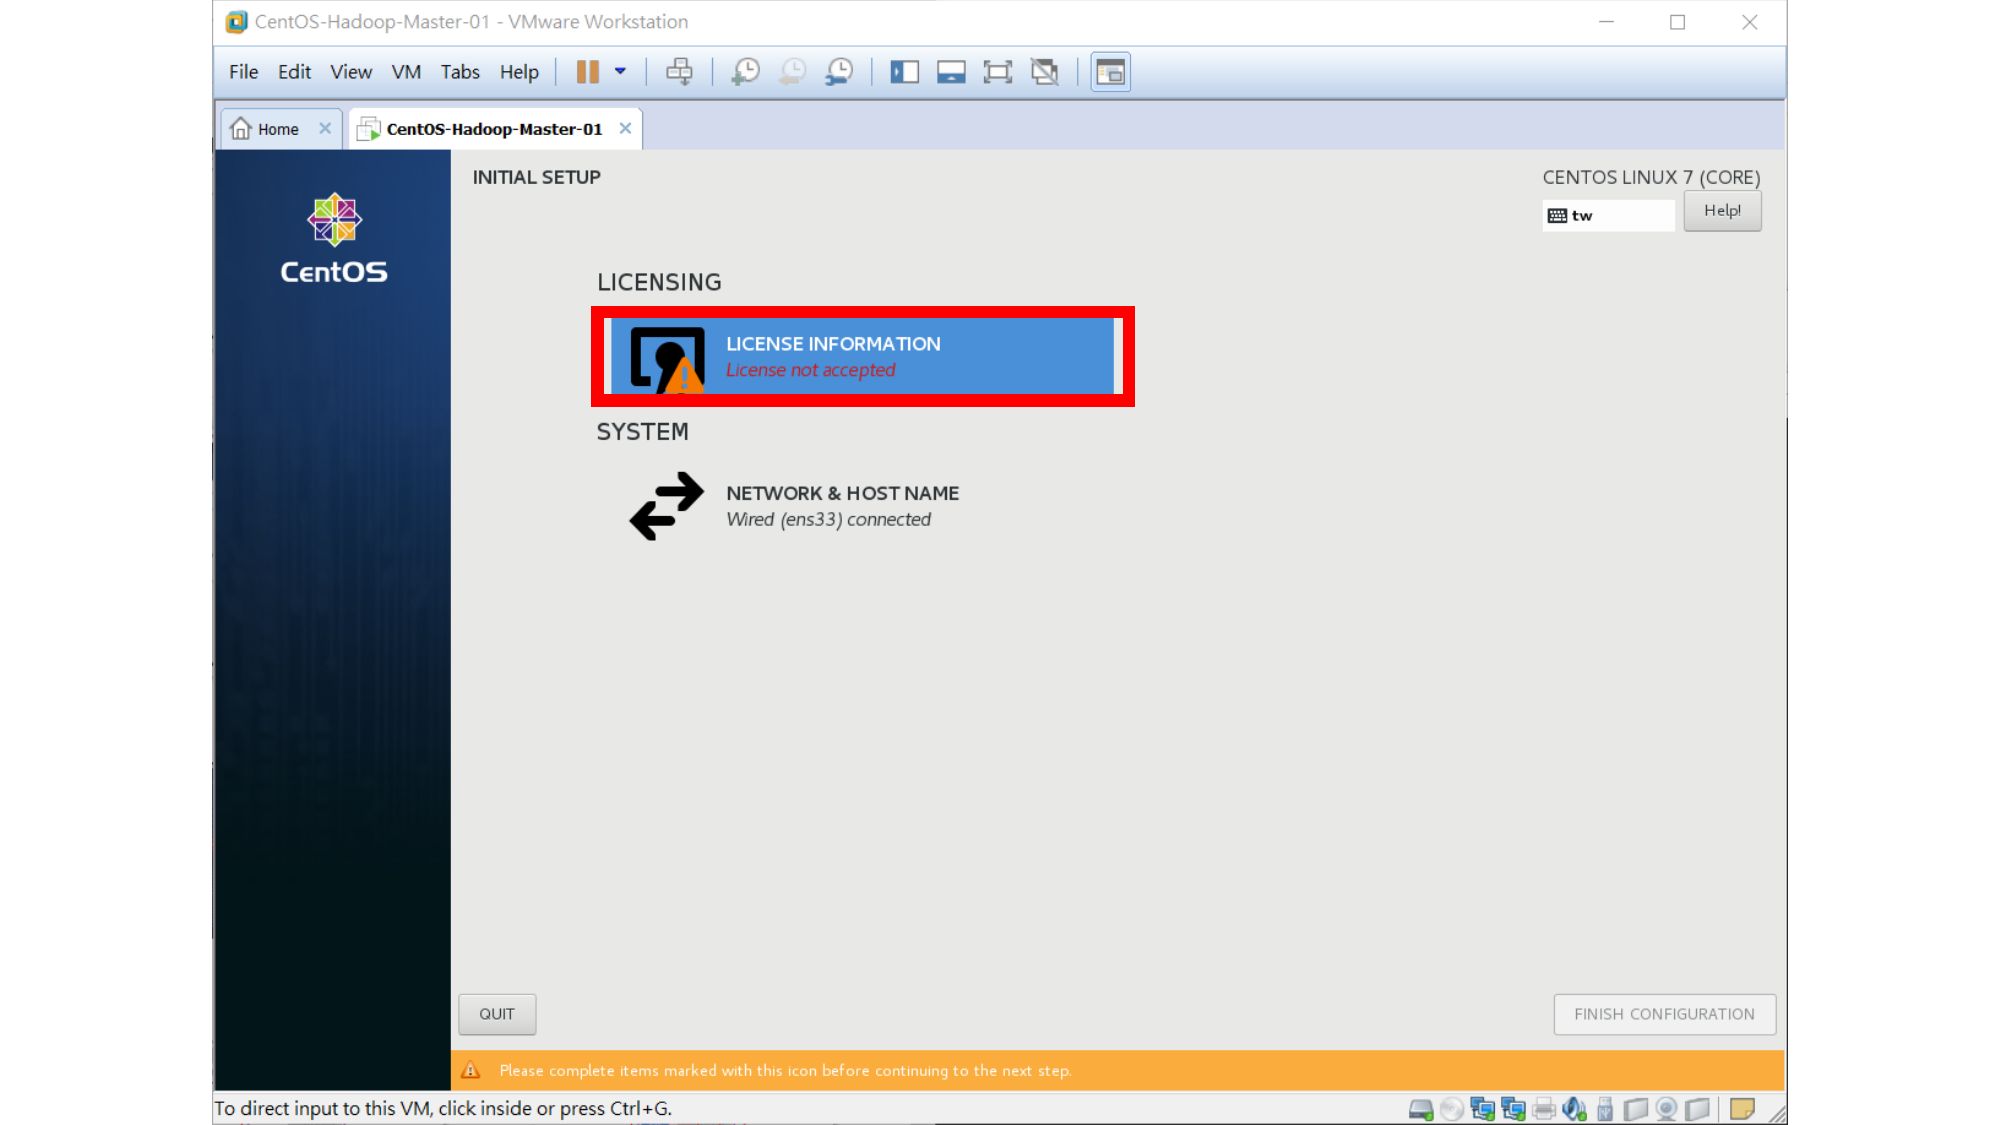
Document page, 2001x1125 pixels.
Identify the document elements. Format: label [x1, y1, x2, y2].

picture [212, 0, 1788, 1125]
